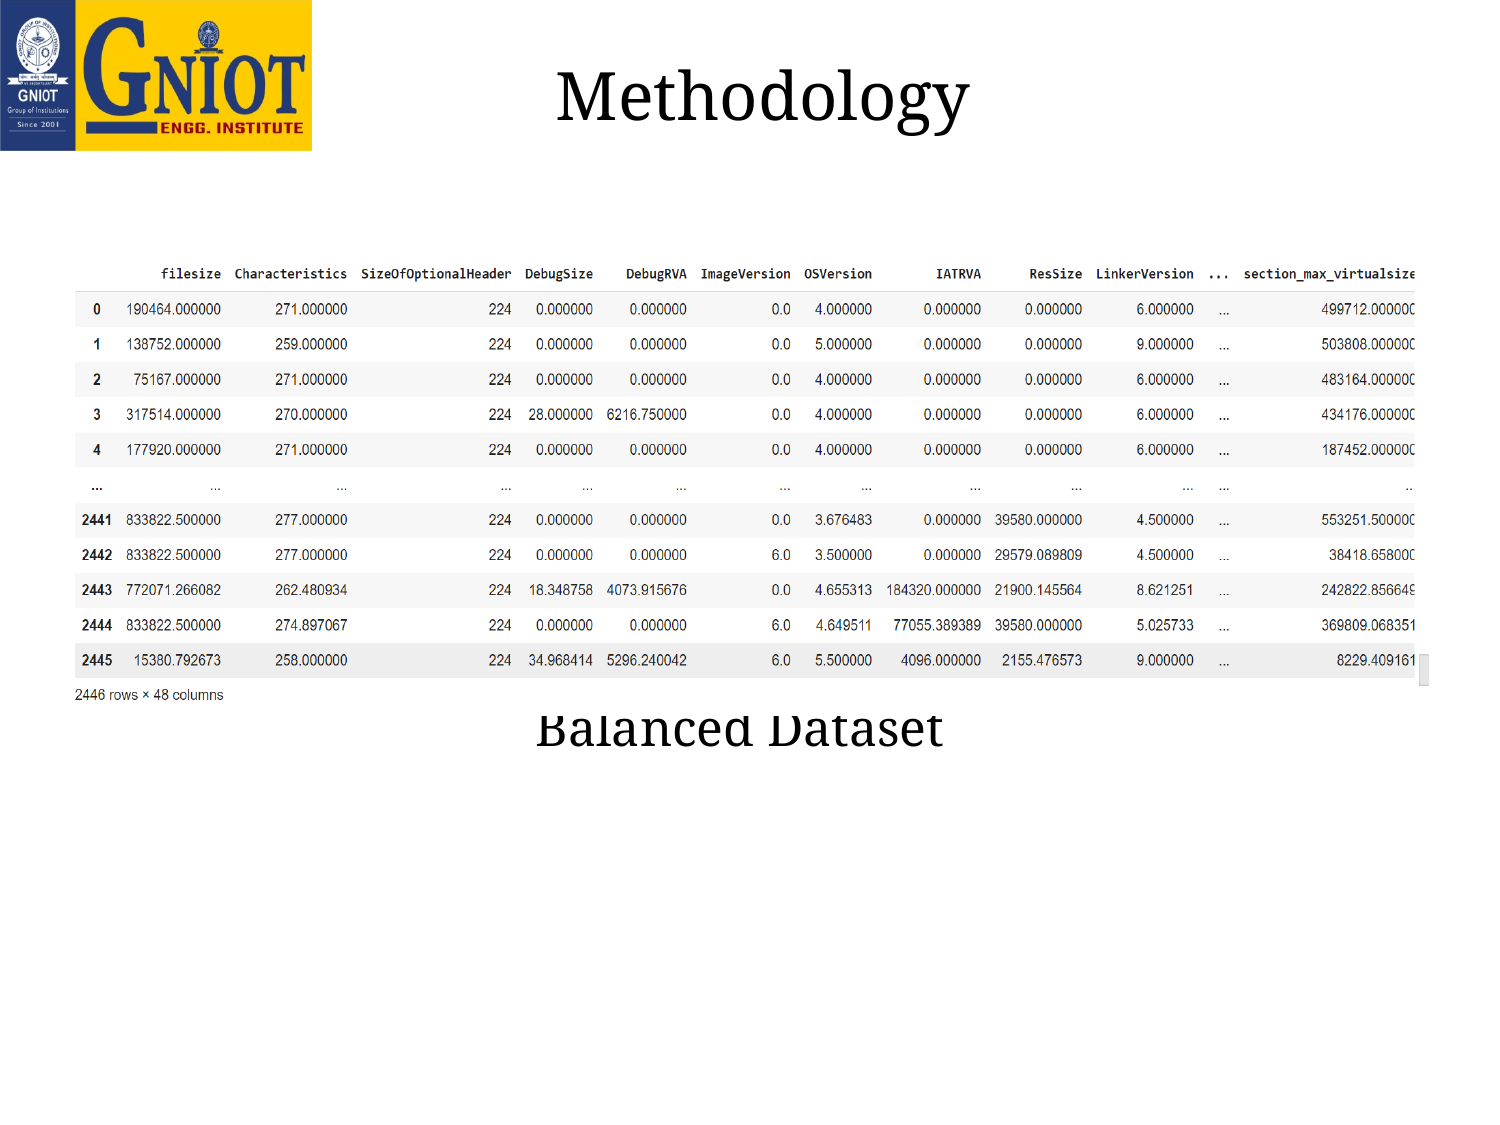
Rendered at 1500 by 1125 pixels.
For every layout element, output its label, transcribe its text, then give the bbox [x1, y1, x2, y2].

title Methodology [88, 0, 1439, 188]
picture [71, 255, 1429, 717]
picture [0, 0, 88, 151]
list Balanced Dataset [64, 231, 1415, 975]
